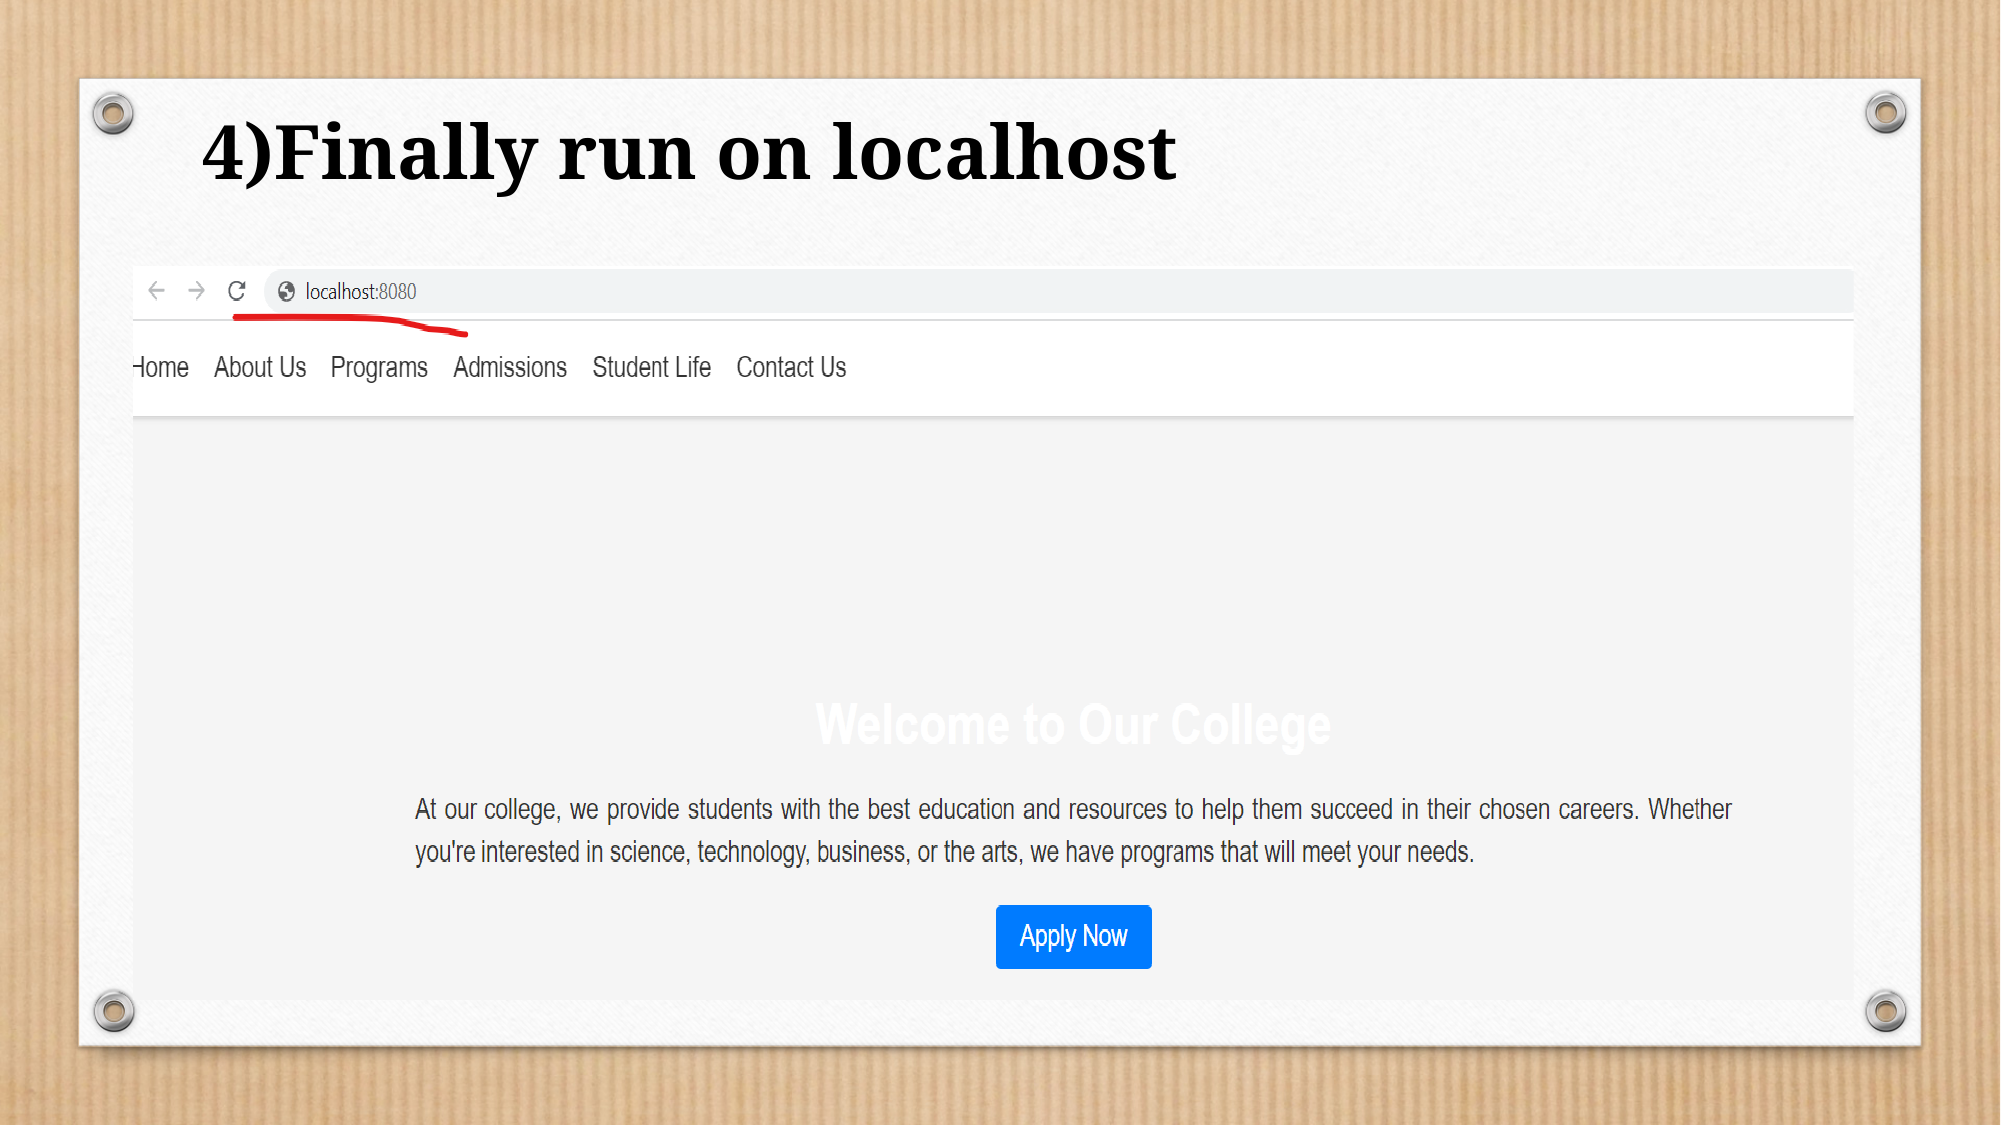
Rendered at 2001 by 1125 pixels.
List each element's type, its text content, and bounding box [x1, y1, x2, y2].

picture [0, 0, 2001, 1125]
text_box 4)Finally run on localhost [188, 97, 1805, 182]
